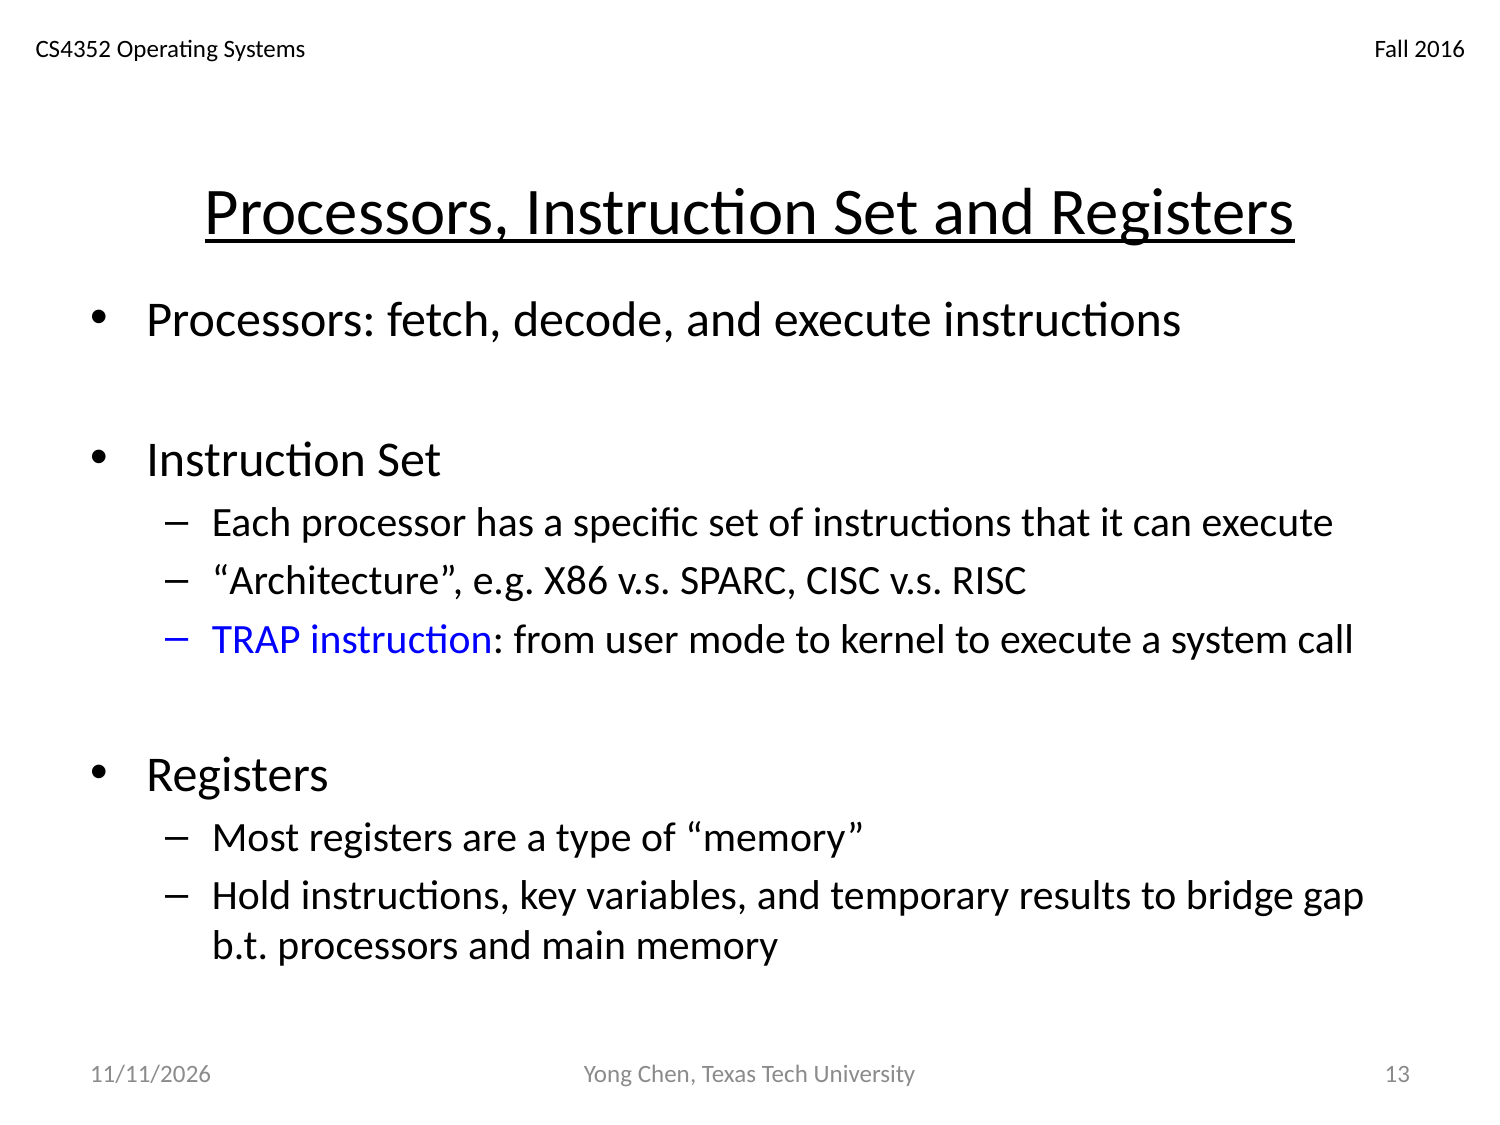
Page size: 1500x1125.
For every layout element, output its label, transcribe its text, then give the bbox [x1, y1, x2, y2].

footer Yong Chen, Texas Tech University [512, 1042, 988, 1103]
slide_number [75, 1042, 425, 1103]
title Processors, Instruction Set and Registers [75, 160, 1425, 263]
list Processors: fetch, decode, and execute instructions Instruction Set Each processor has a specific set of instructions that it can execute “Architecture”, e.g. X86 v.s. SPARC, CISC v.s. RISC TRAP instruction: from user mode to kernel to execute a system call Registers Most registers are a type of “memory” Hold instructions, key variables, and temporary results to bridge gap b.t. processors and main memory [75, 279, 1425, 1029]
slide_number 13 [1074, 1042, 1425, 1103]
